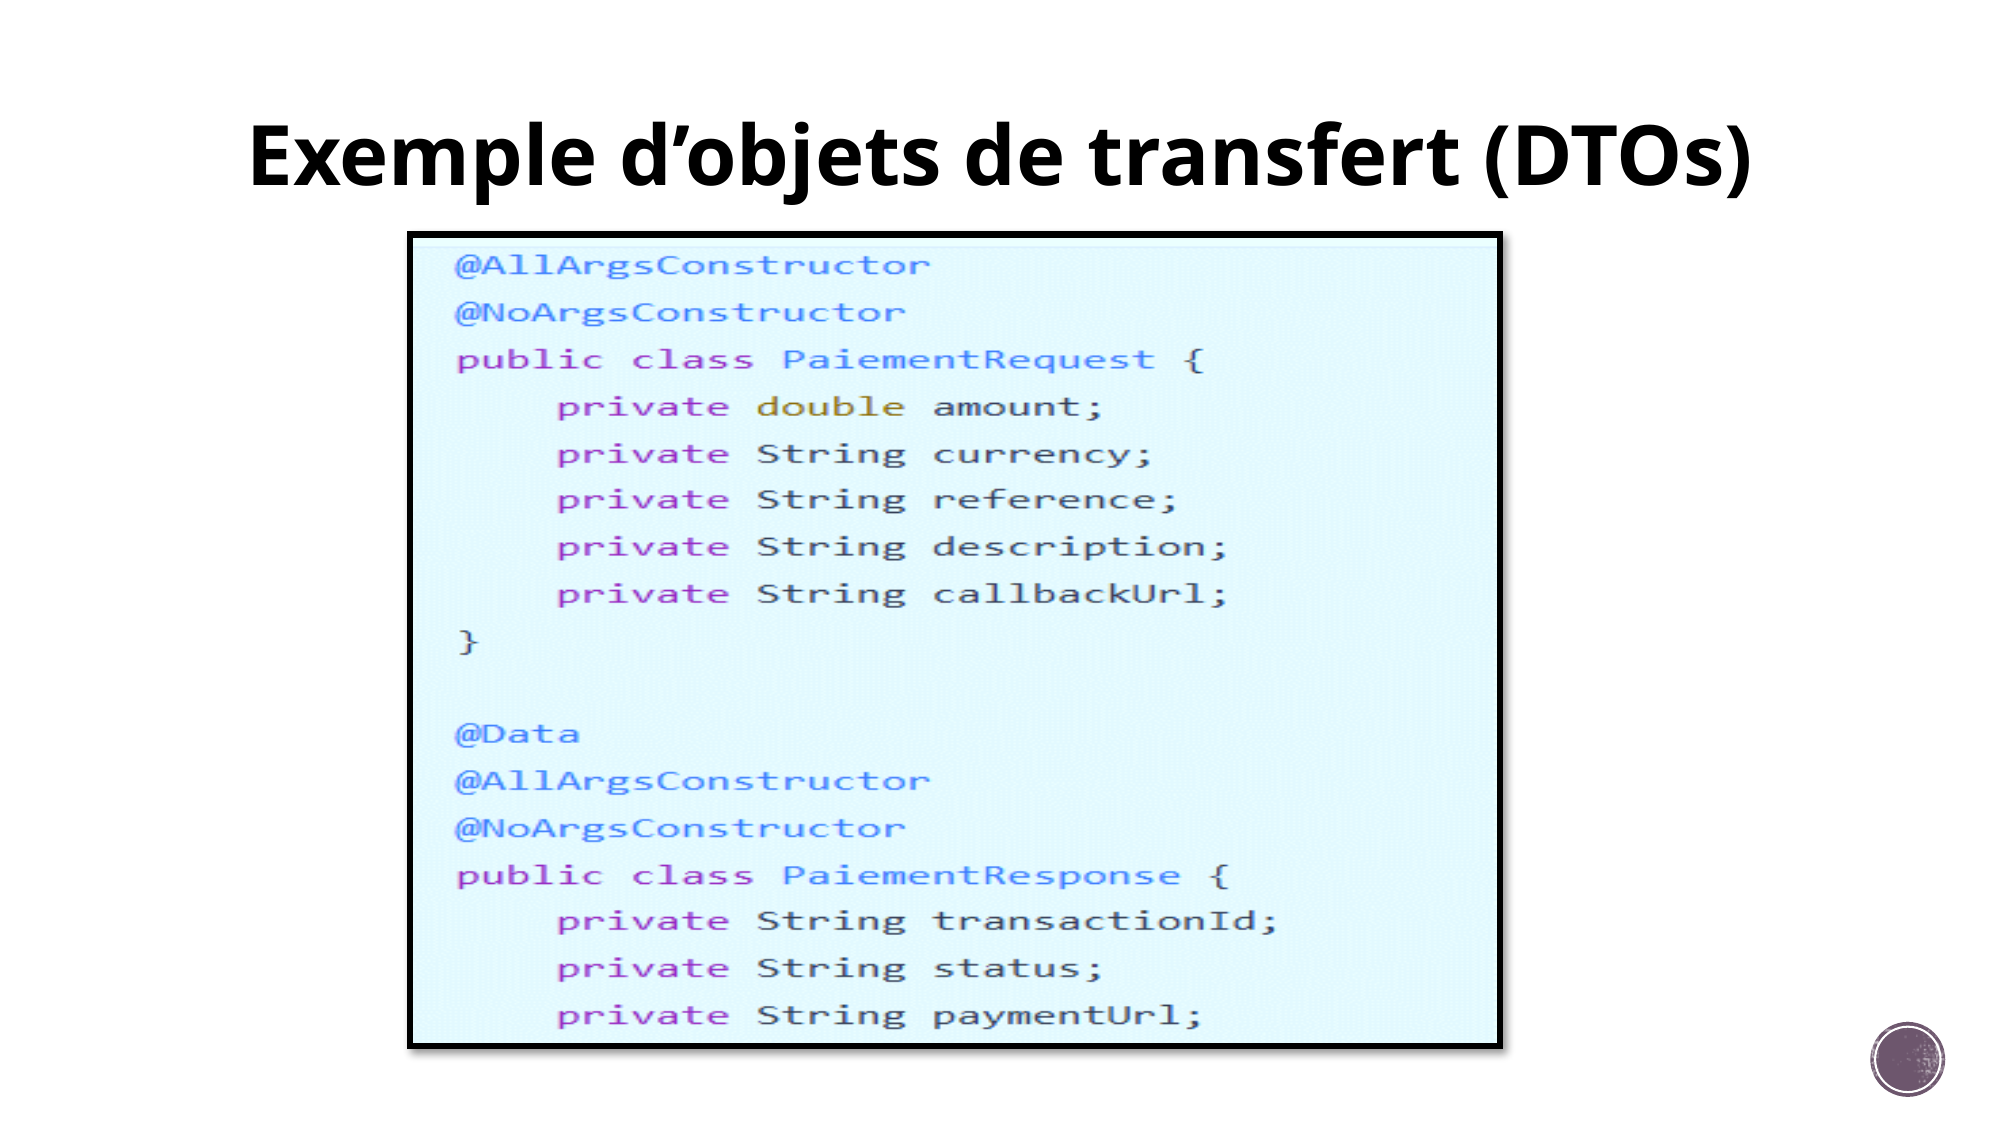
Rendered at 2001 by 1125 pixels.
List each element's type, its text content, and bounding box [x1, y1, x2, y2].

picture [413, 237, 1497, 1043]
title Exemple d’objets de transfert (DTOs) [175, 79, 1826, 238]
